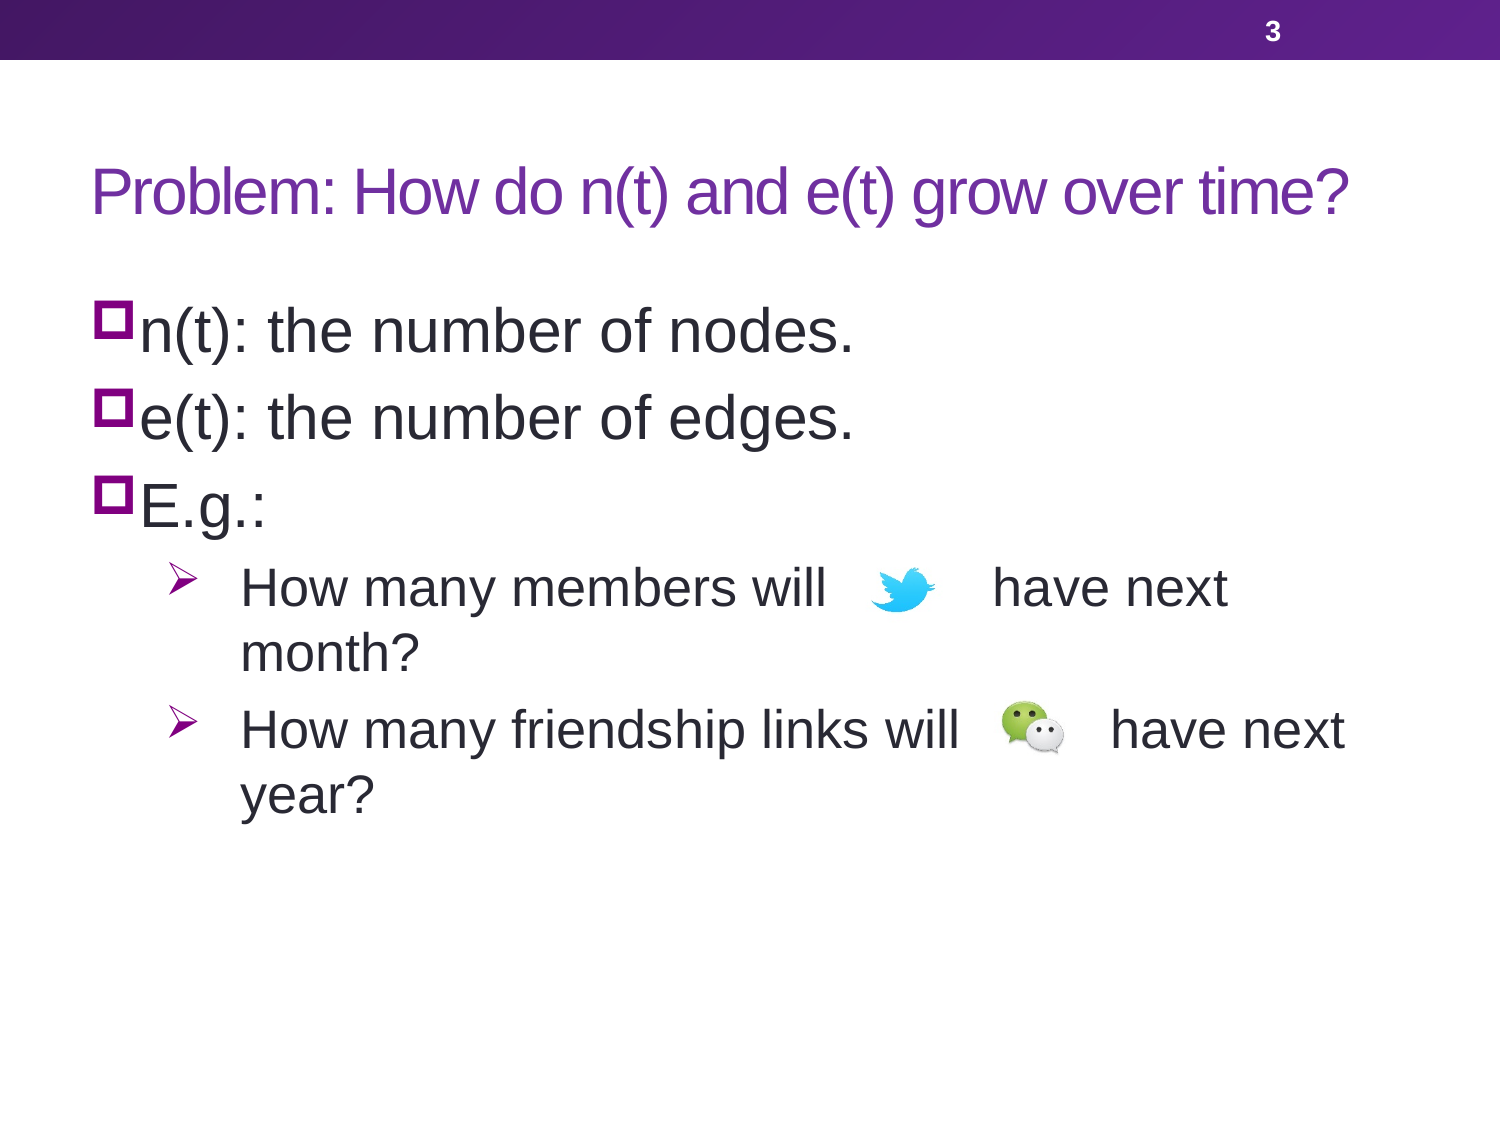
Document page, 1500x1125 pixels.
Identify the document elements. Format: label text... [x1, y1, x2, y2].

slide_number 3 [1250, 3, 1425, 57]
picture [843, 555, 962, 623]
list n(t): the number of nodes. e(t): the number of edges. E.g.: How many members will have next month? How many friendship links will have next year? [75, 282, 1425, 1083]
picture [961, 677, 1101, 776]
title Problem: How do n(t) and e(t) grow over time? [75, 107, 1425, 270]
